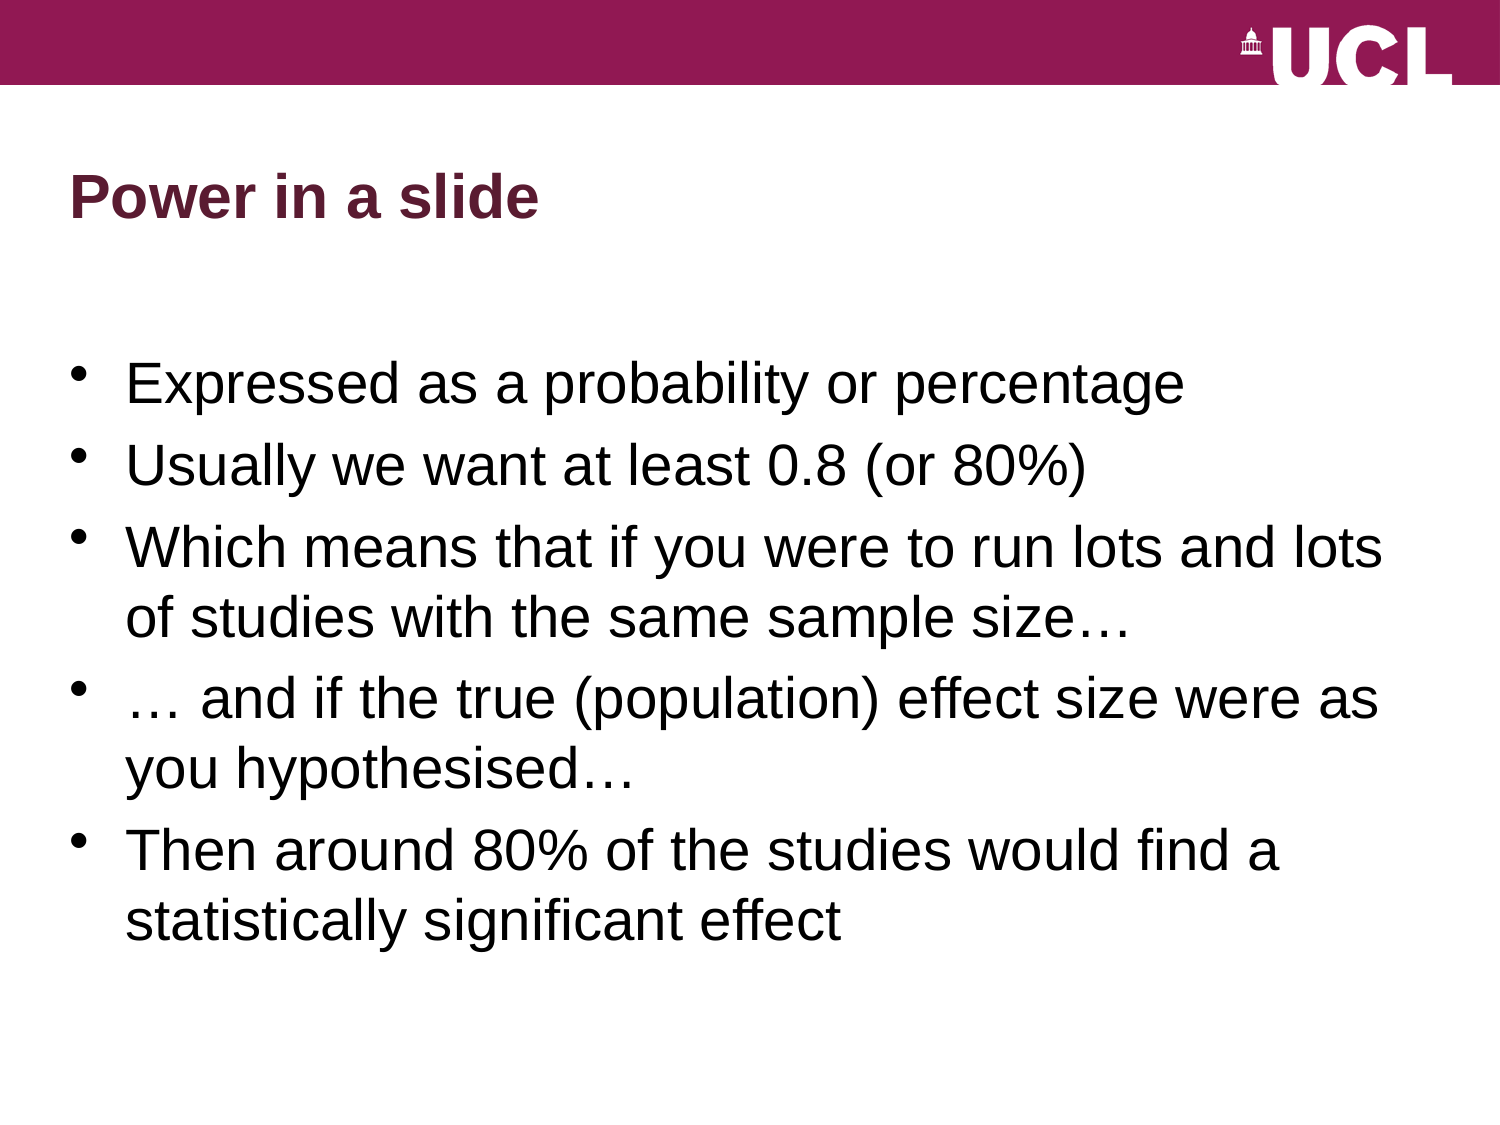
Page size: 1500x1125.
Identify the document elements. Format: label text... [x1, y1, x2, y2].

list Expressed as a probability or percentage Usually we want at least 0.8 (or 80%) Which means that if you were to run lots and lots of studies with the same sample size… … and if the true (population) effect size were as you hypothesised… Then around 80% of the studies would find a statistically significant effect [54, 338, 1447, 1012]
title Power in a slide [54, 148, 1447, 338]
picture [0, 0, 1500, 85]
